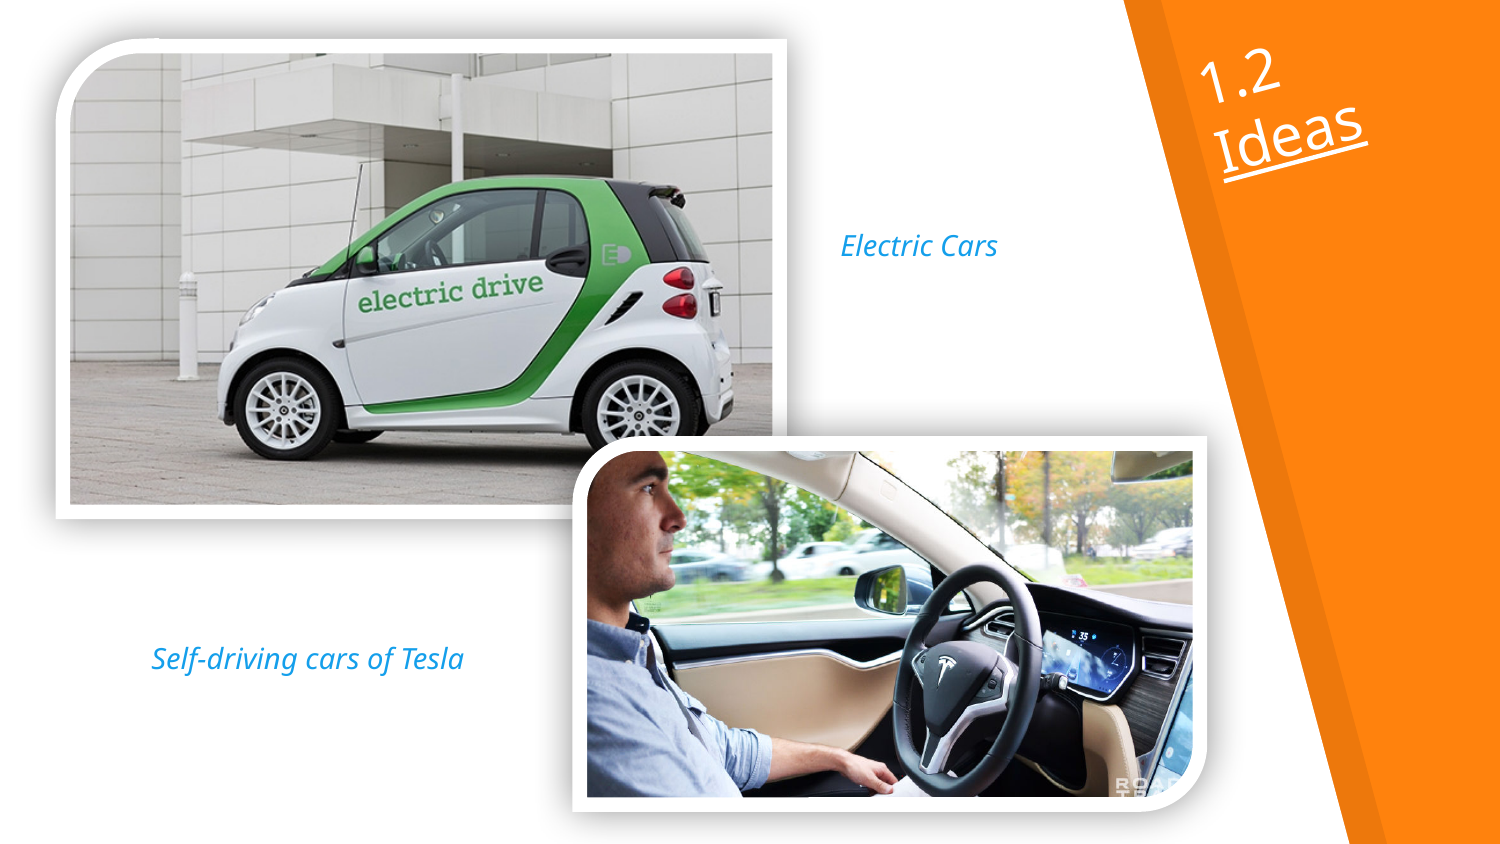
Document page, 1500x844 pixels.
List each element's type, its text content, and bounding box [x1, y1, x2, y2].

text_box Electric Cars [784, 219, 1098, 270]
text_box Self-driving cars of Tesla [136, 632, 480, 683]
text_box 1.2 Ideas [1172, 0, 1416, 198]
picture [62, 45, 1201, 805]
